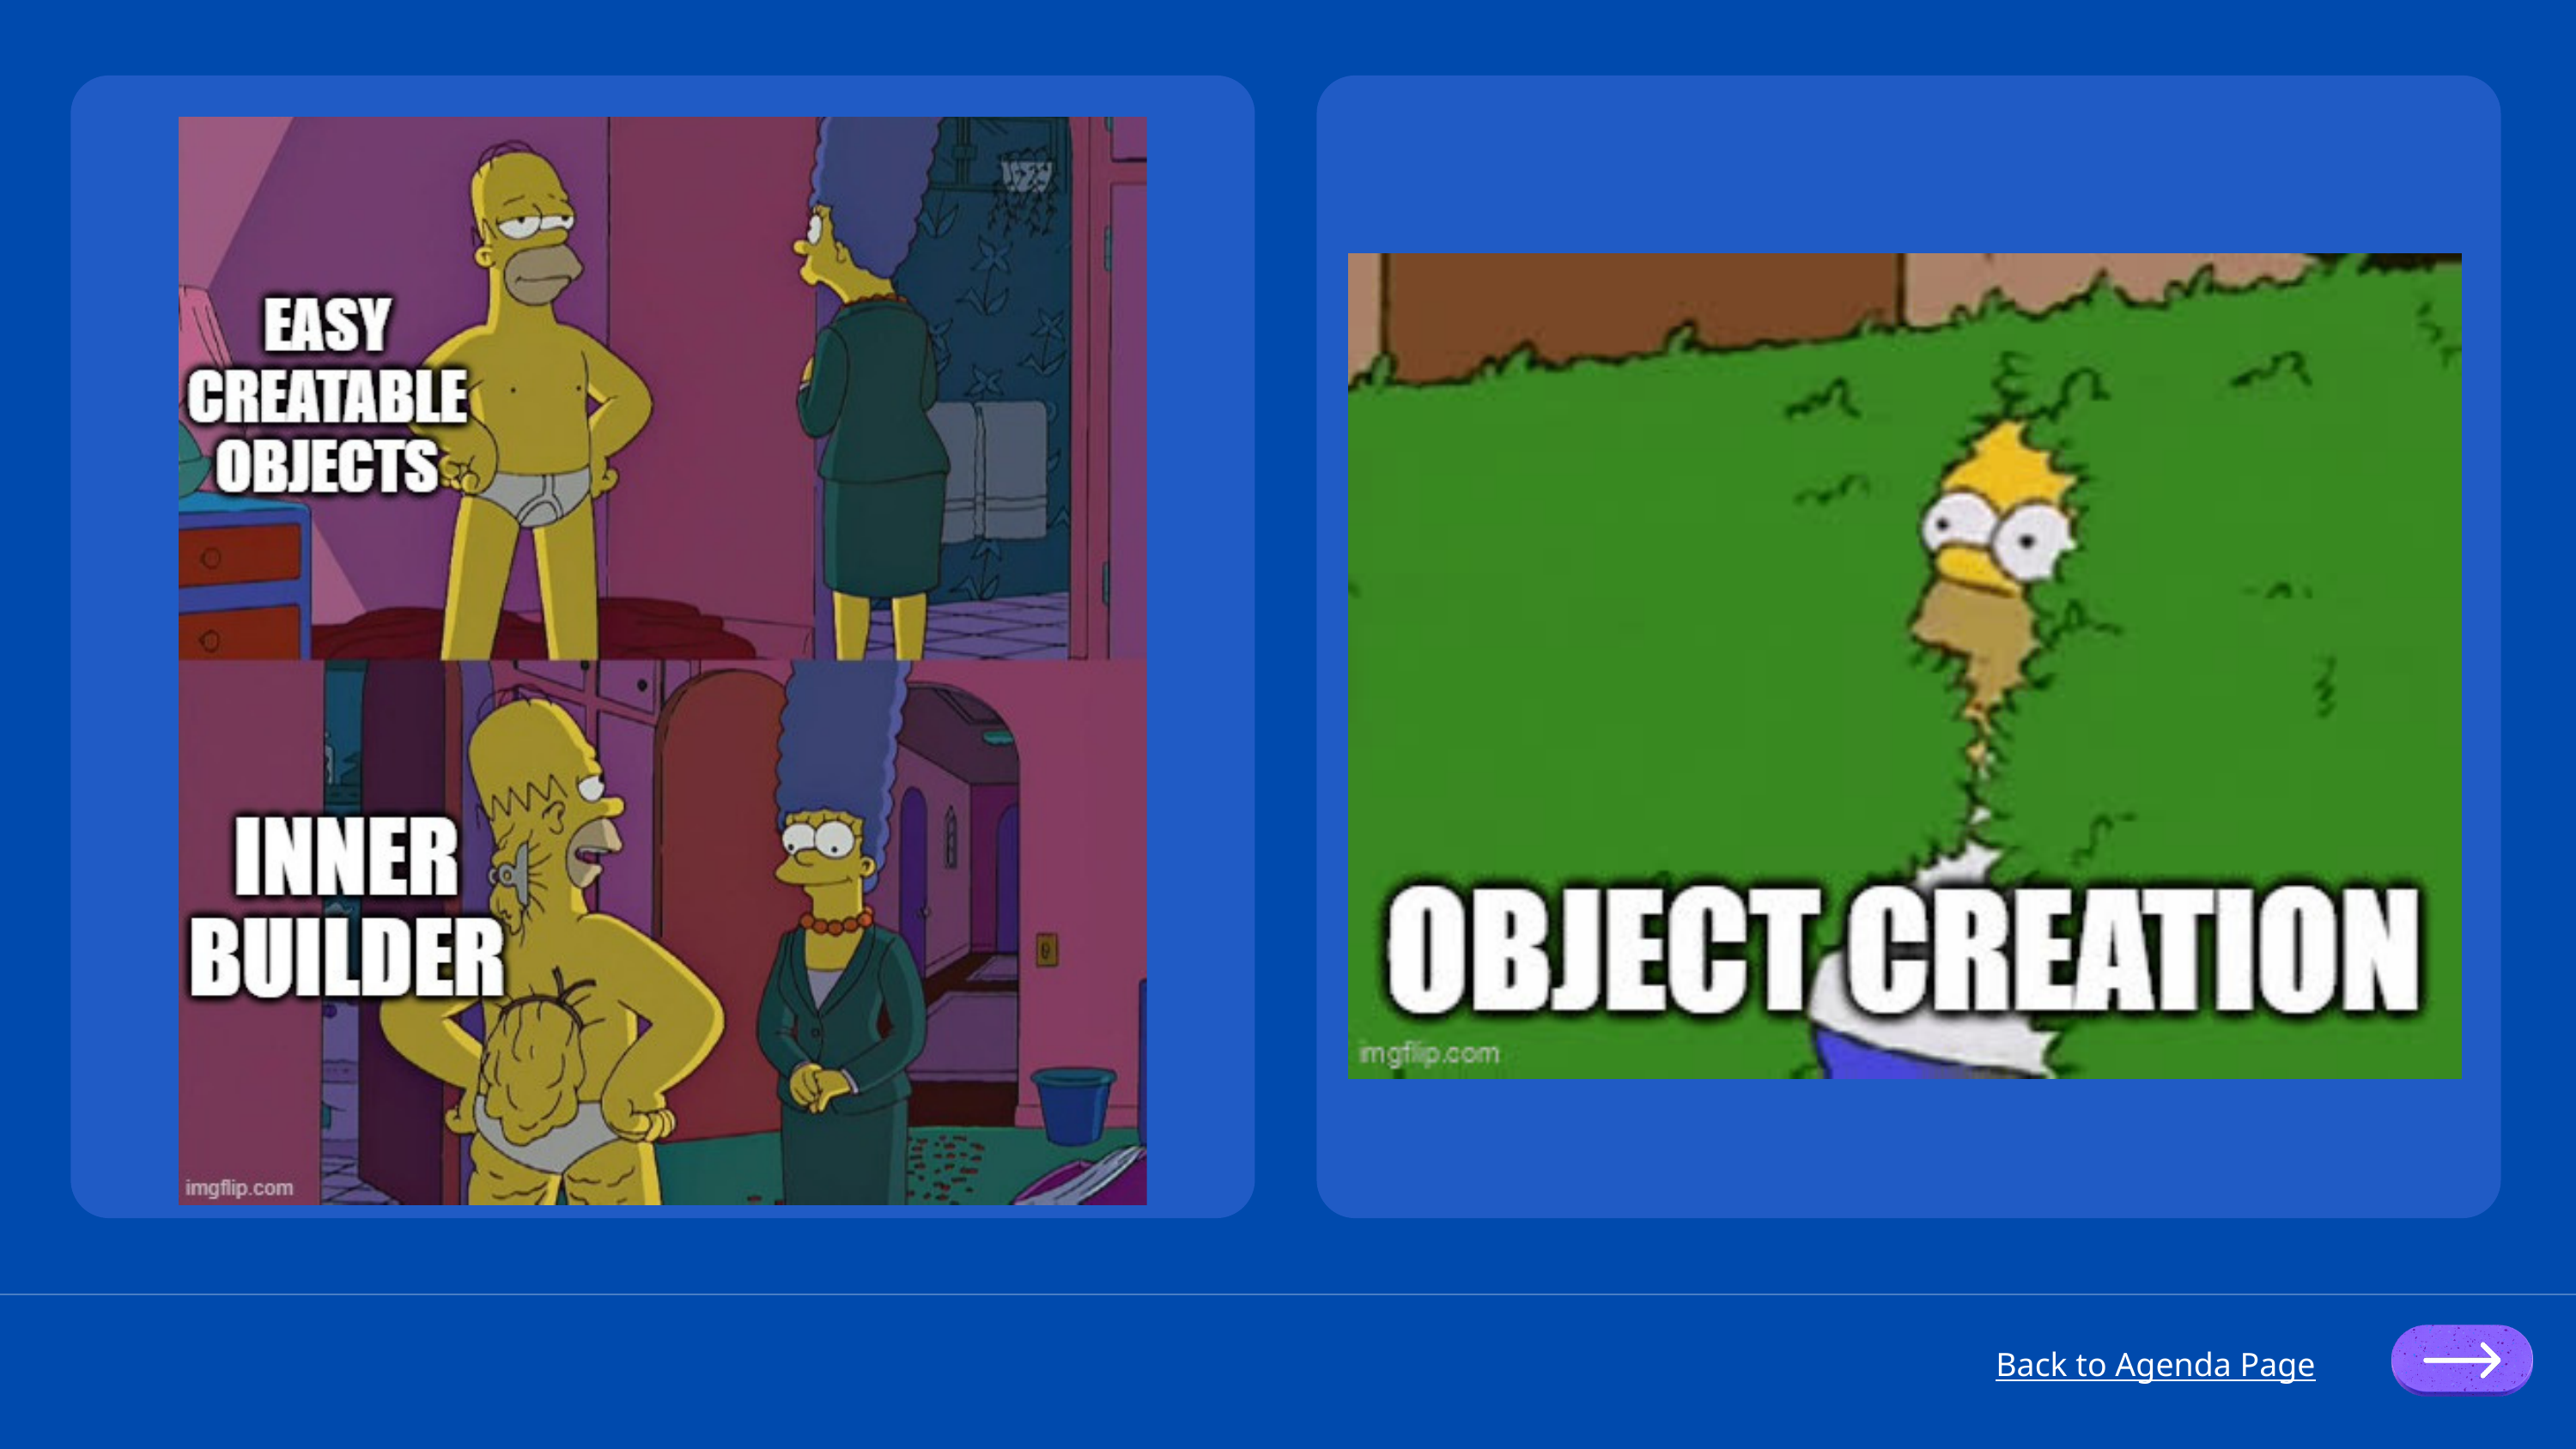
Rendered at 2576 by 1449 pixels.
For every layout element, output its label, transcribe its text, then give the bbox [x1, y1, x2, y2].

text_box [2391, 1325, 2534, 1397]
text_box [1316, 75, 2501, 1219]
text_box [70, 75, 1255, 1219]
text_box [1347, 252, 2463, 1080]
text_box Back to Agenda Page [1878, 1337, 2316, 1383]
text_box [2423, 1342, 2501, 1379]
